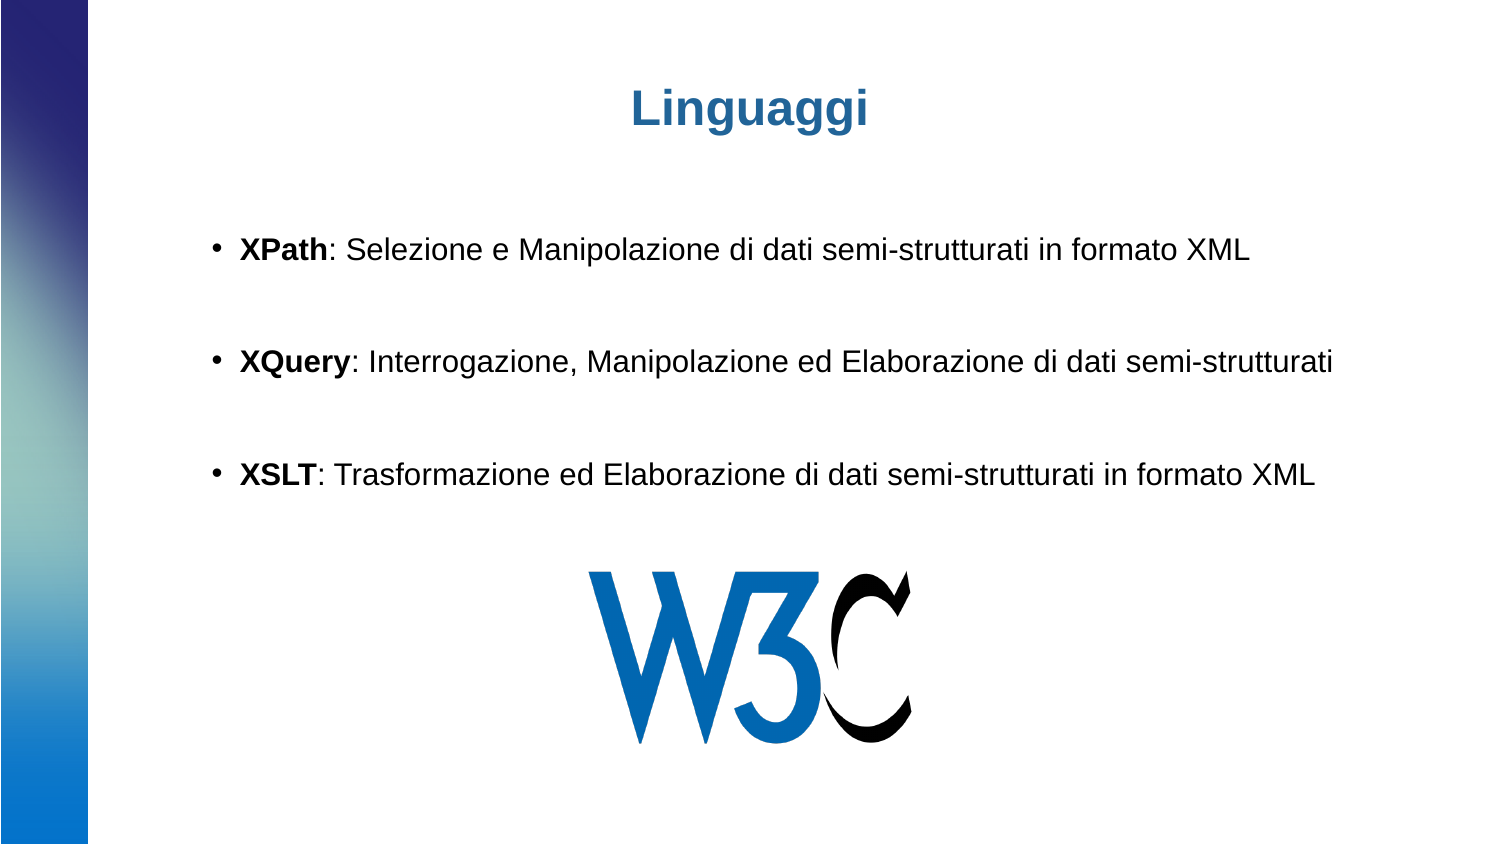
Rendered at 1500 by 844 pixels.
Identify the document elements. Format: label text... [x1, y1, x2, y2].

title Linguaggi [282, 51, 1218, 162]
picture [1, 0, 89, 844]
text_box XPath: Selezione e Manipolazione di dati semi-strutturati in formato XML XQuery: Interrogazione, Manipolazione ed Elaborazione di dati semi-strutturati XSLT: Trasformazione ed Elaborazione di dati semi-strutturati in formato XML [196, 195, 1377, 570]
picture [584, 569, 916, 749]
